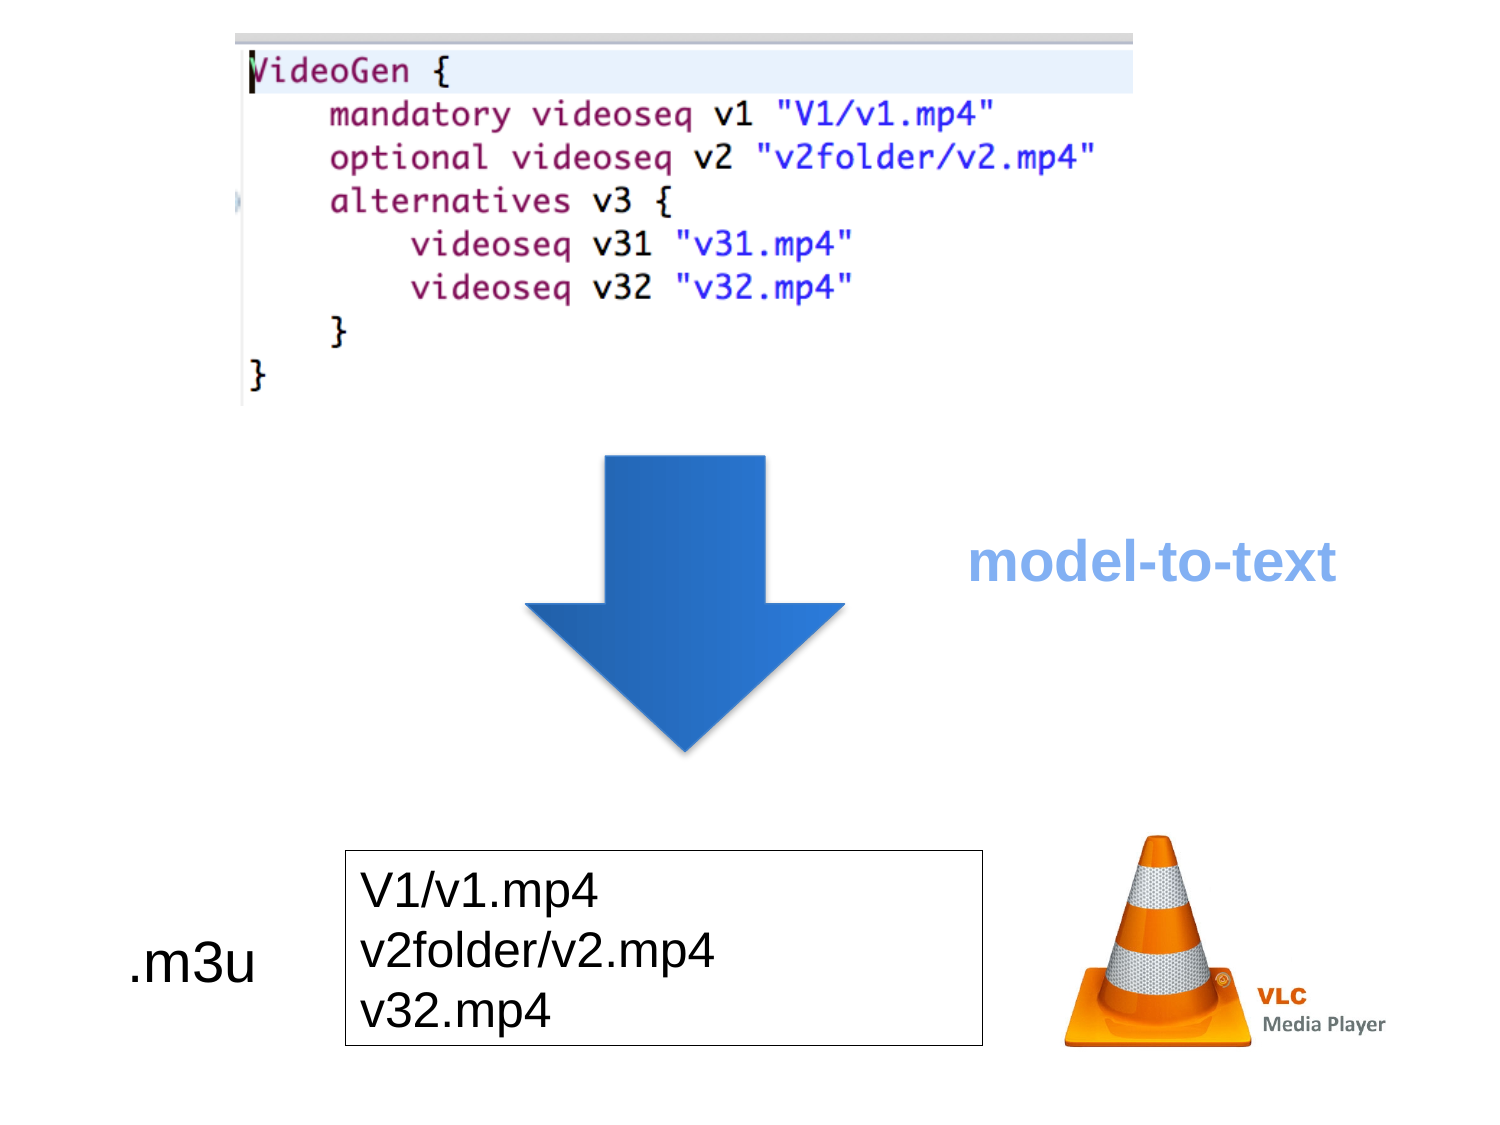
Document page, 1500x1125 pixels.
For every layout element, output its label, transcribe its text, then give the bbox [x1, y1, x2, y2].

picture [235, 33, 1133, 407]
text_box model-to-text [952, 515, 1353, 600]
picture [1009, 822, 1447, 1073]
text_box V1/v1.mp4 v2folder/v2.mp4 v32.mp4 [345, 850, 983, 1046]
text_box .m3u [112, 916, 273, 1002]
text_box [524, 455, 846, 753]
